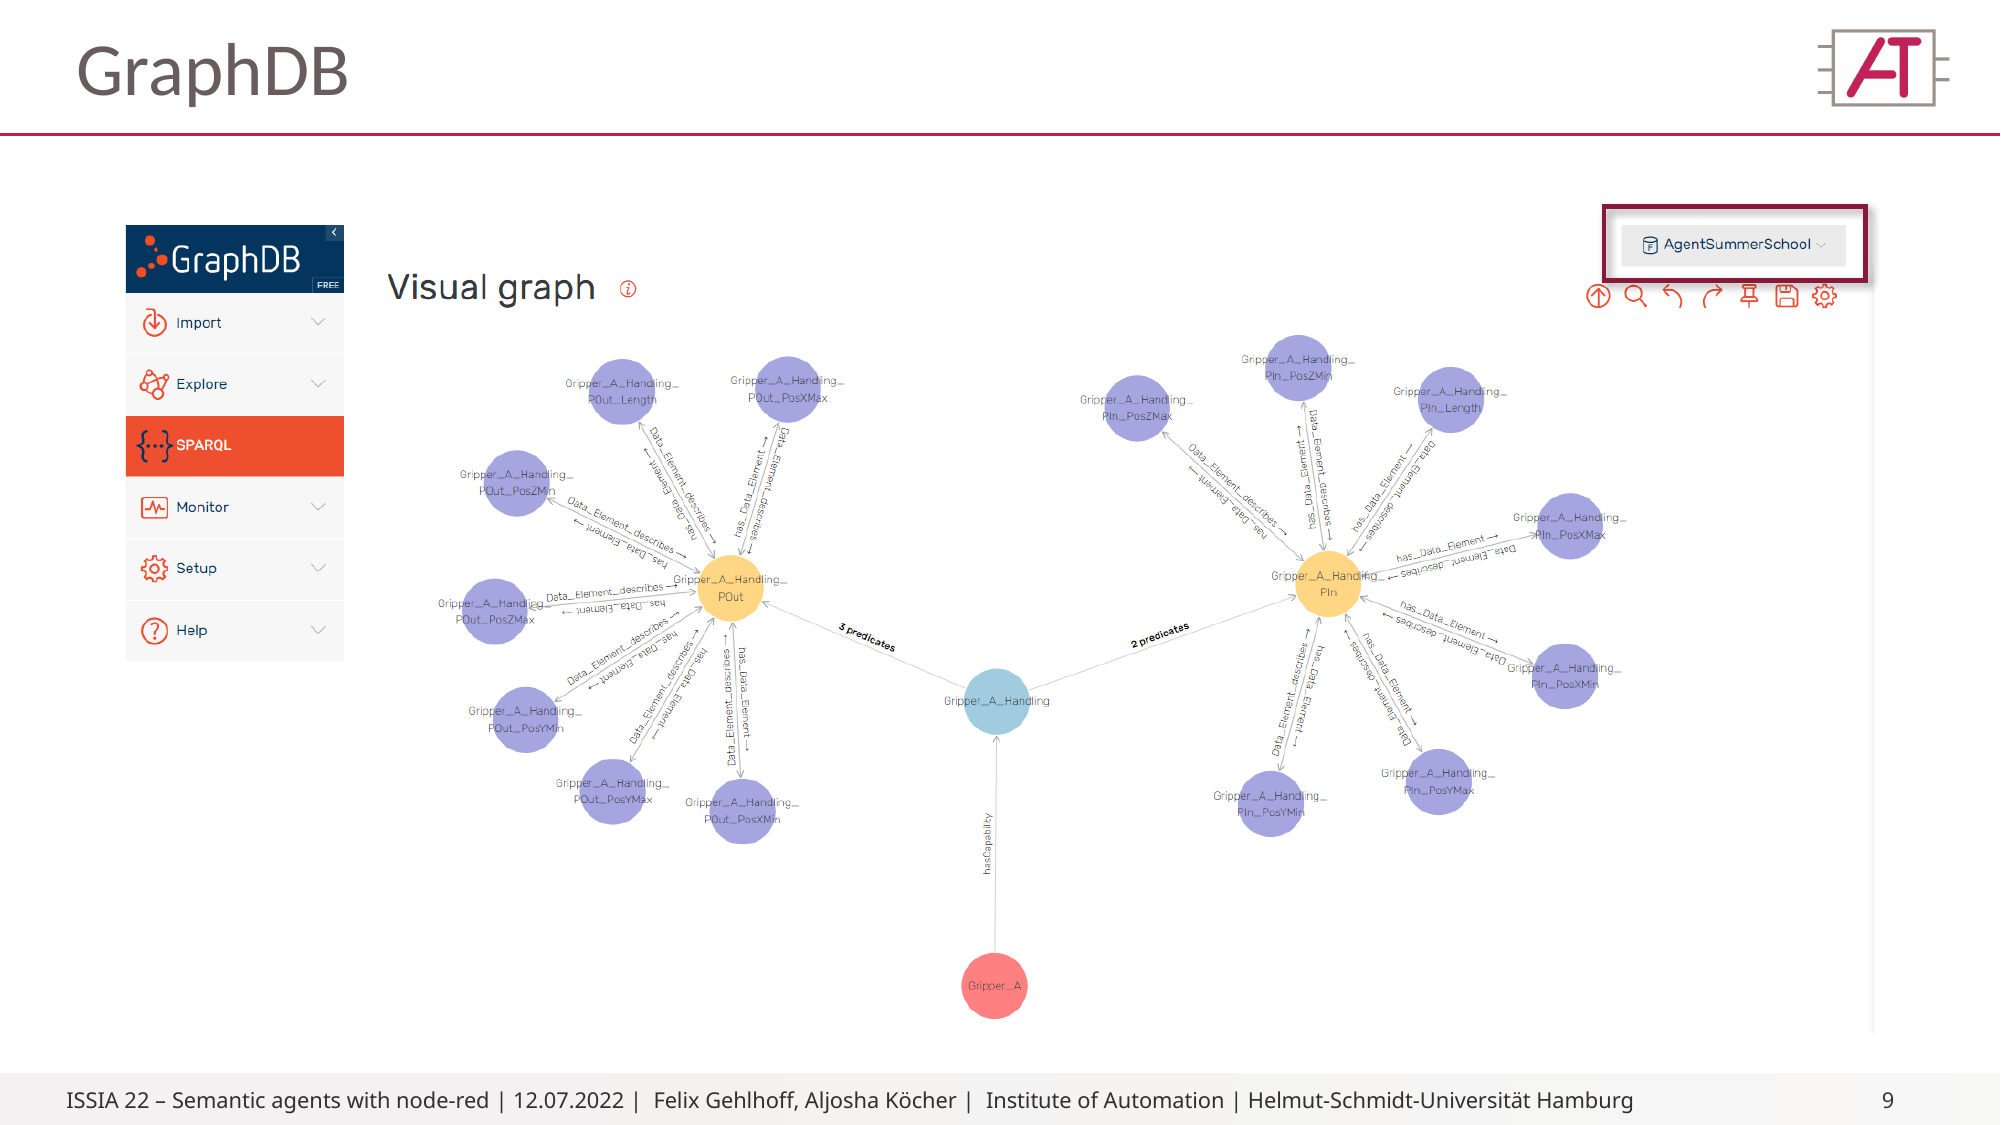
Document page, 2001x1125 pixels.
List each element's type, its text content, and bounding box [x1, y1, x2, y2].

picture [1803, 21, 1964, 118]
title GraphDB [61, 14, 1766, 129]
picture [125, 225, 1875, 1033]
text_box [1603, 205, 1866, 225]
